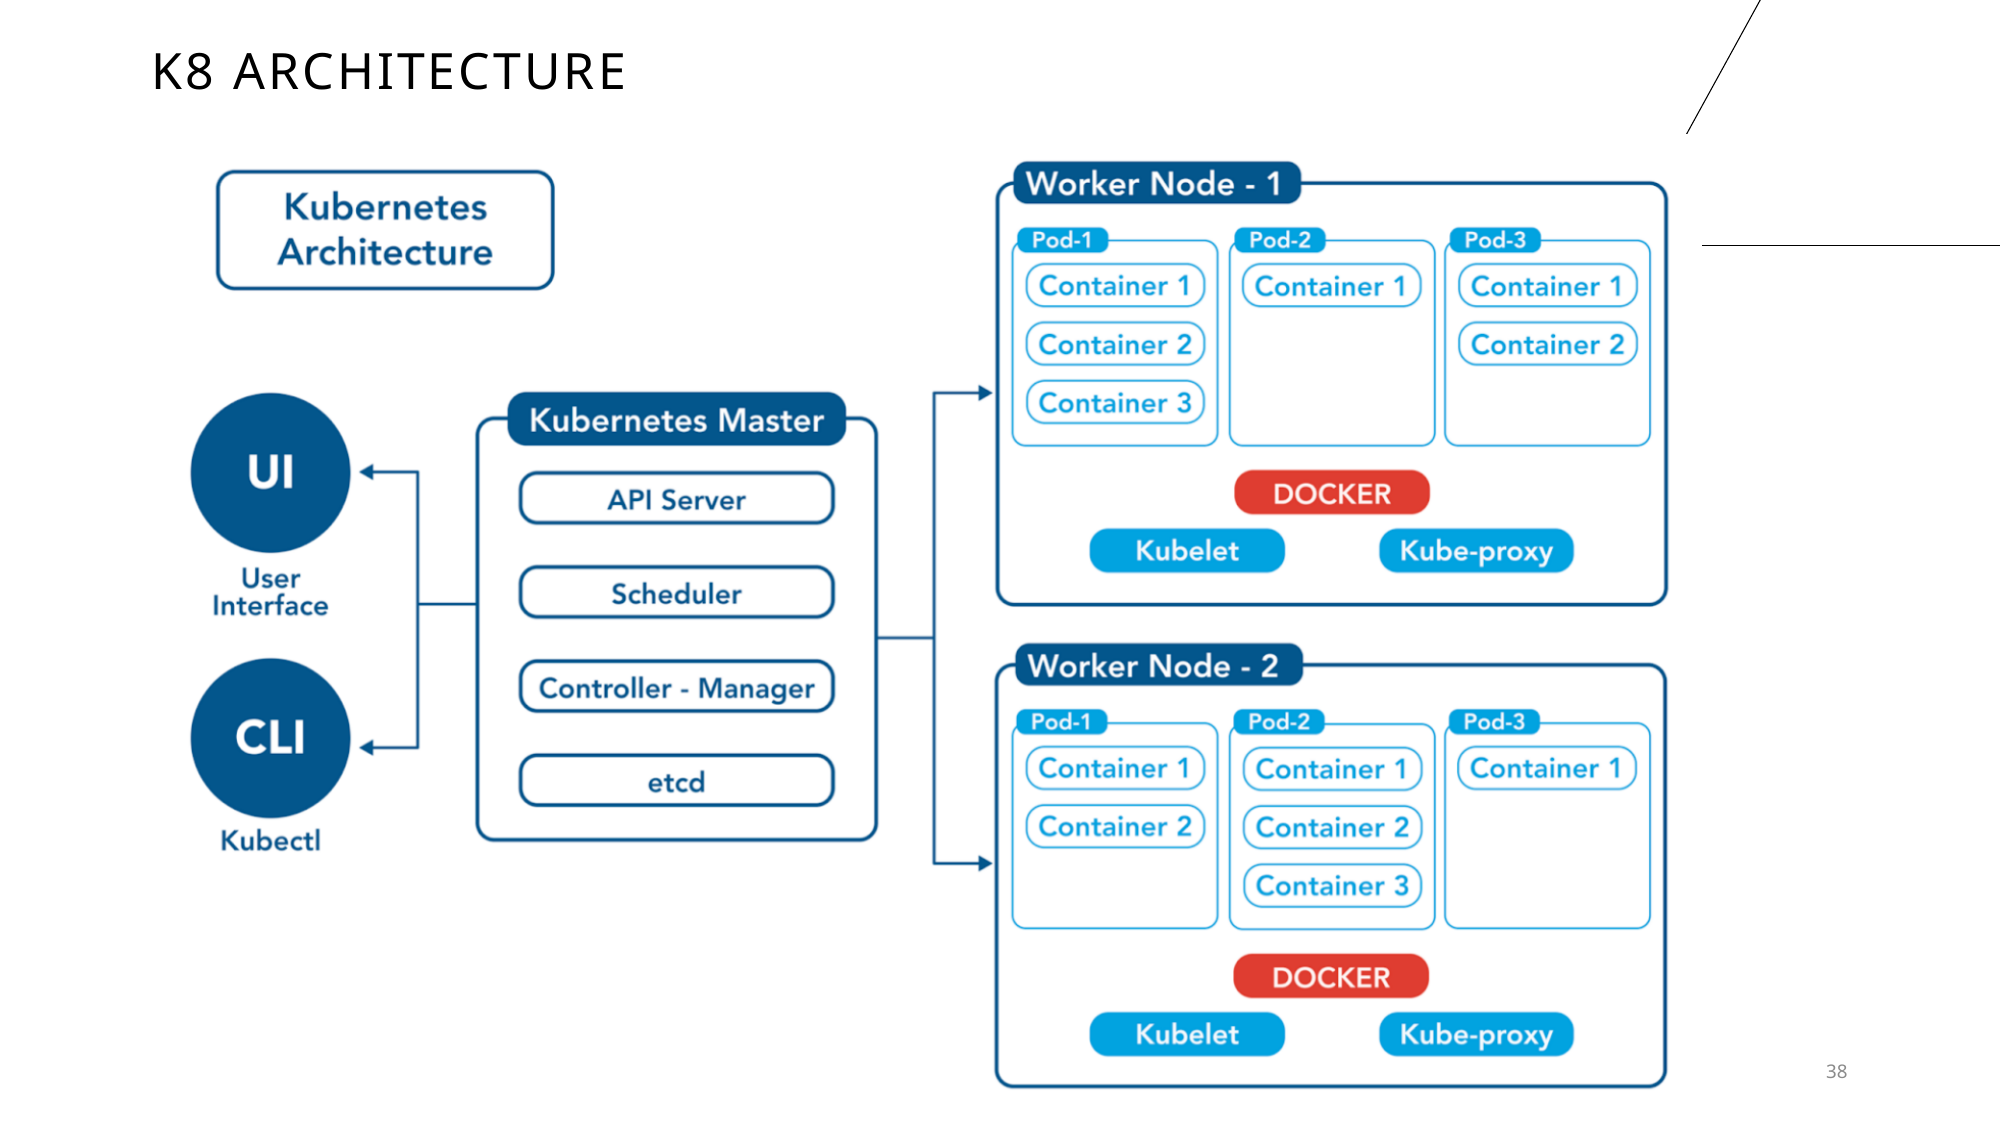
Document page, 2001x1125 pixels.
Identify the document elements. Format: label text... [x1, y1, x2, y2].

title K8 Architecture [136, 23, 975, 108]
picture [136, 134, 1702, 1125]
slide_number 38 [1702, 1042, 1863, 1103]
